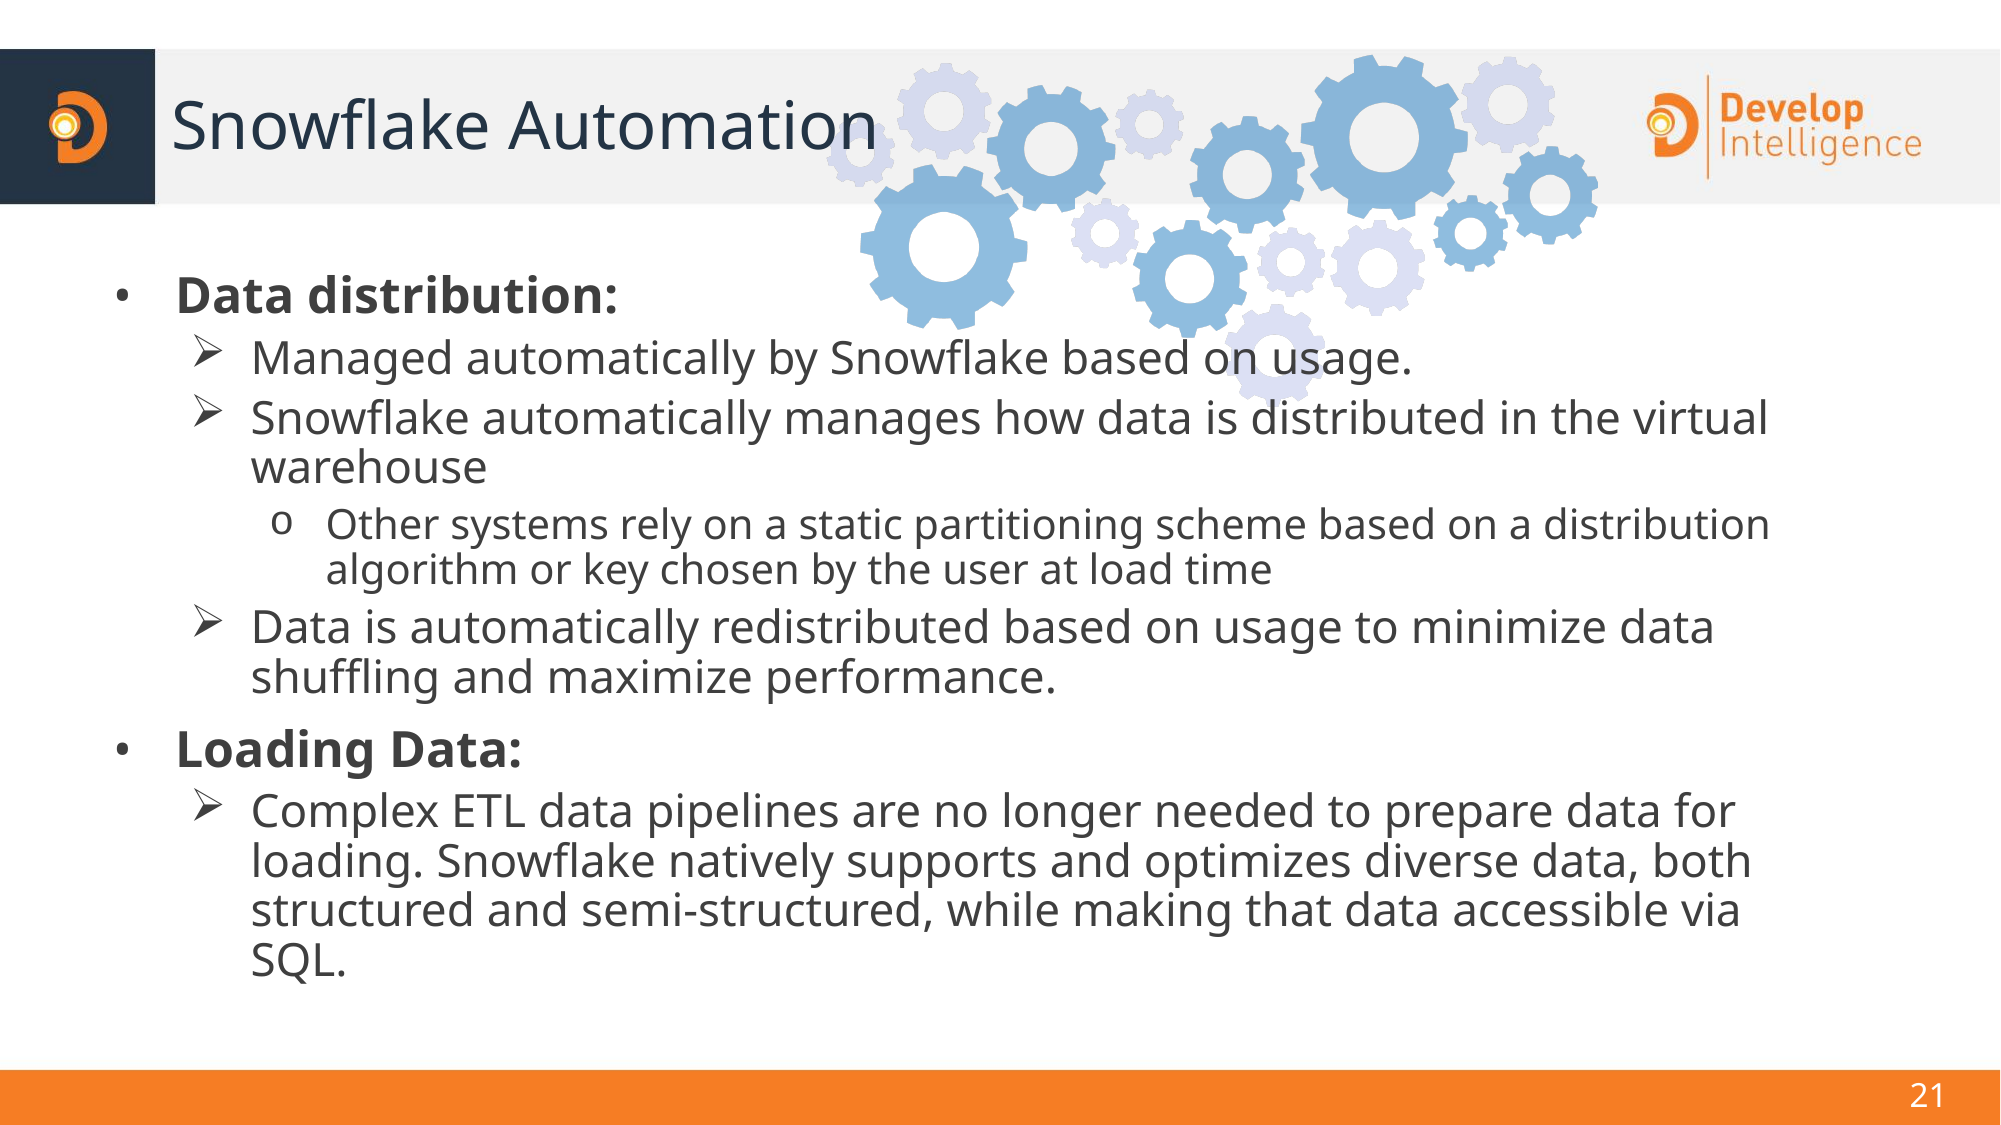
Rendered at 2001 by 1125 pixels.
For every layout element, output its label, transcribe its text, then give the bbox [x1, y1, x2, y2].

title Snowflake Automation [1597, 53, 1999, 203]
list Data distribution: Managed automatically by Snowflake based on usage. Snowflake automatically manages how data is distributed in the virtual warehouse Other systems rely on a static partitioning scheme based on a distribution algorithm or key chosen by the user at load time Data is automatically redistributed based on usage to minimize data shuffling and maximize performance. Loading Data: Complex ETL data pipelines are no longer needed to prepare data for loading. Snowflake natively supports and optimizes diverse data, both structured and semi-structured, while making that data accessible via SQL. [85, 262, 1811, 1031]
title Snowflake Automation [156, 53, 825, 203]
picture [0, 0, 2001, 1125]
slide_number 21 [1860, 1072, 1998, 1122]
